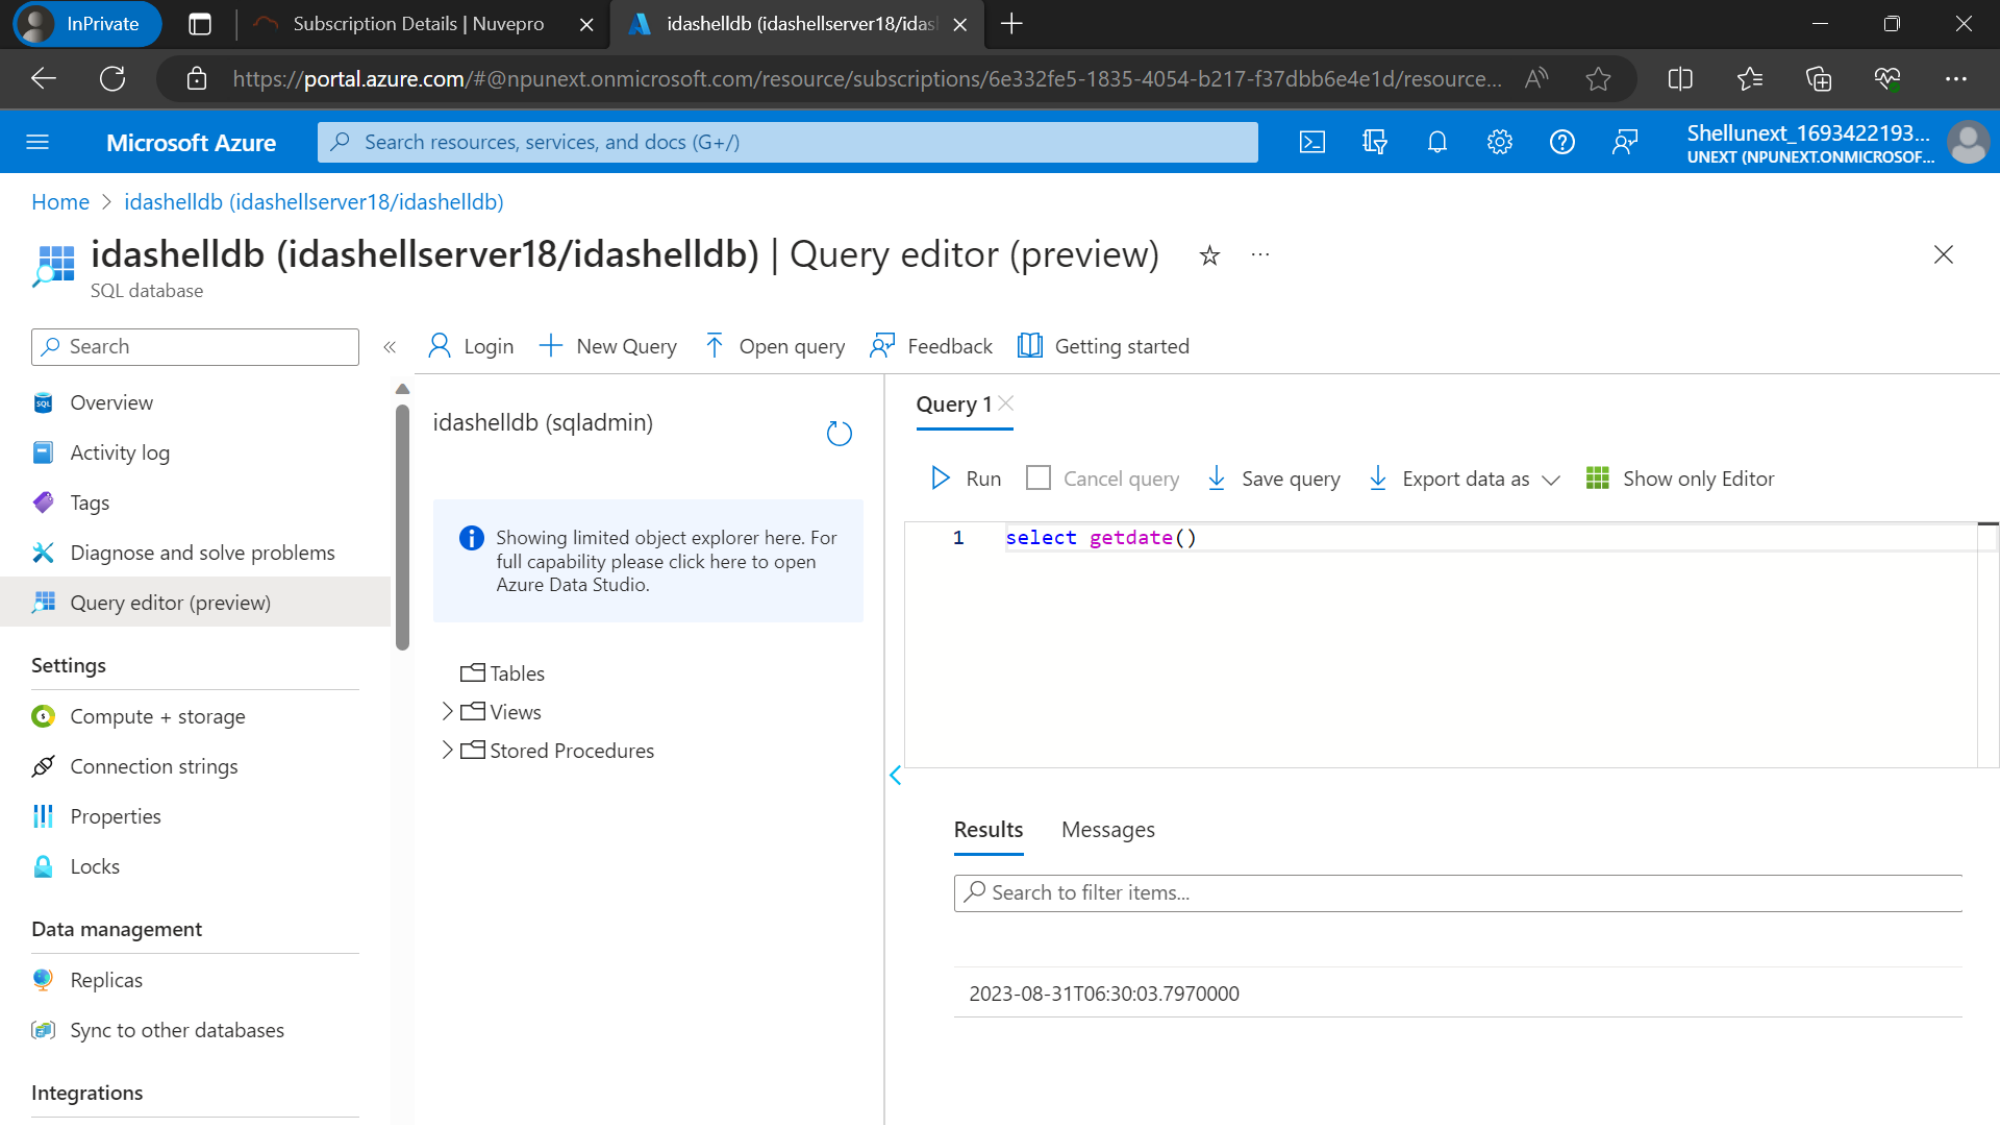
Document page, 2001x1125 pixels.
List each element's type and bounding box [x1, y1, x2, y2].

list [0, 0, 2000, 1125]
